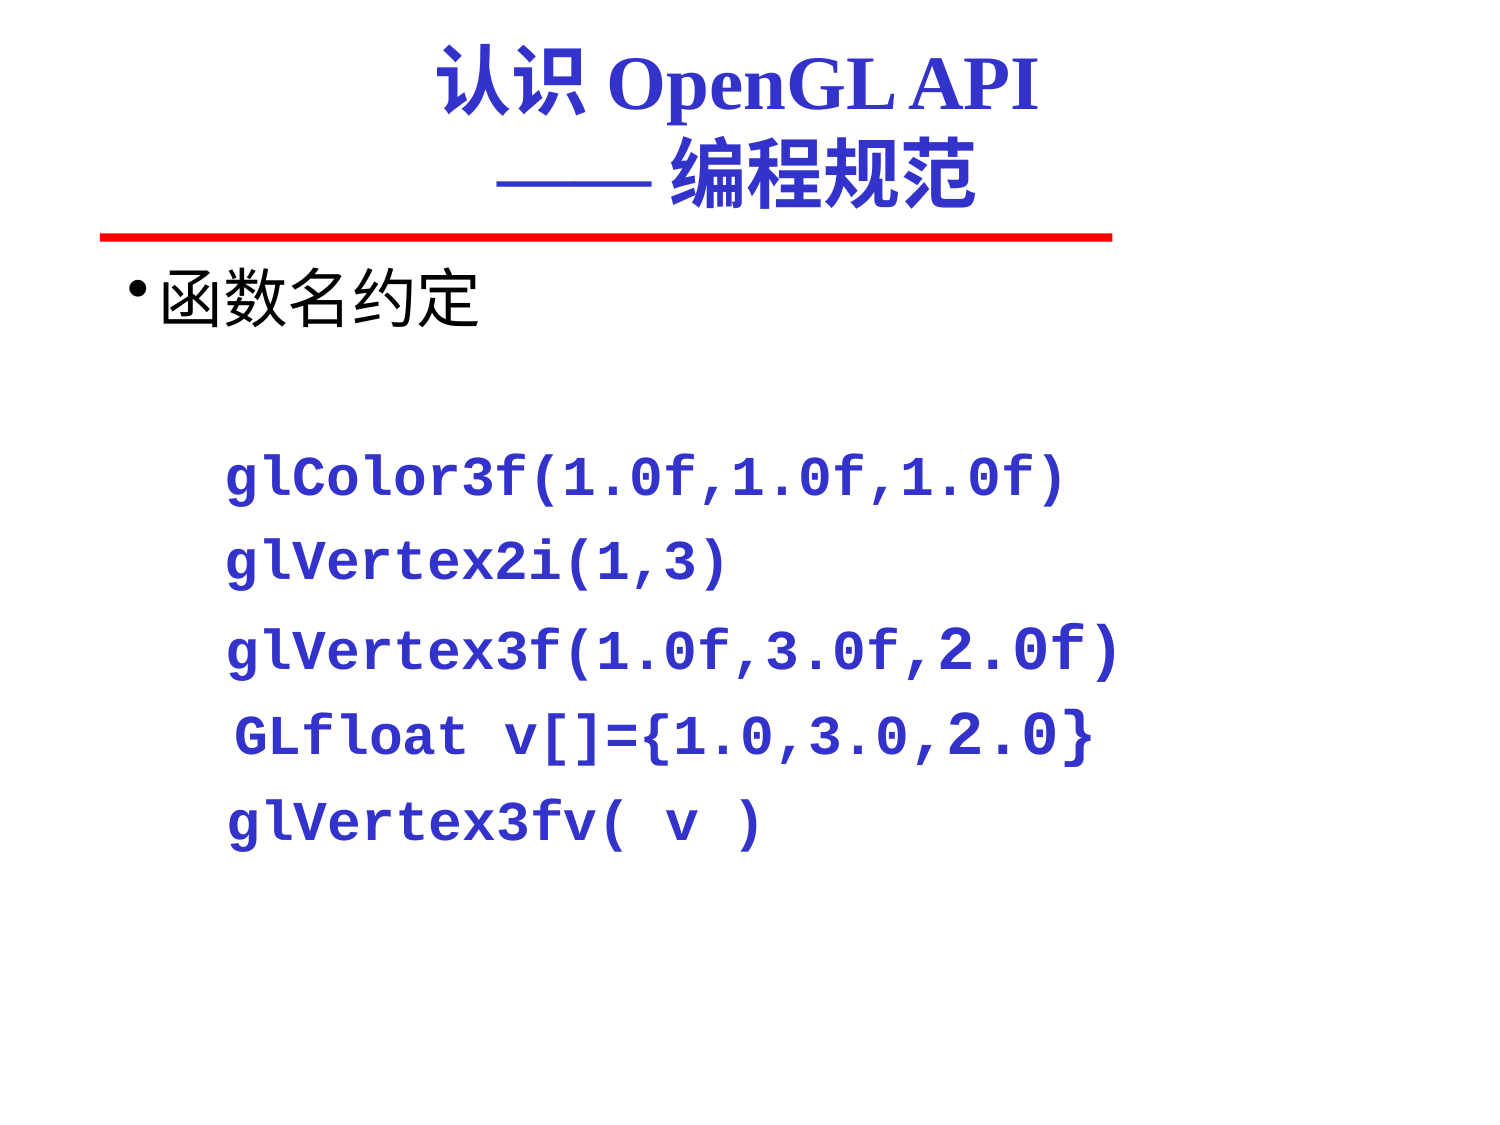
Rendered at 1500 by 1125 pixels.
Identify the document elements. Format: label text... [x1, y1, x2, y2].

list 函数名约定 [112, 249, 1388, 1025]
text_box glVertex3fv( v ) [214, 785, 778, 857]
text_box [209, 431, 1146, 776]
title 认识OpenGL API ——编程规范 [225, 37, 1250, 213]
